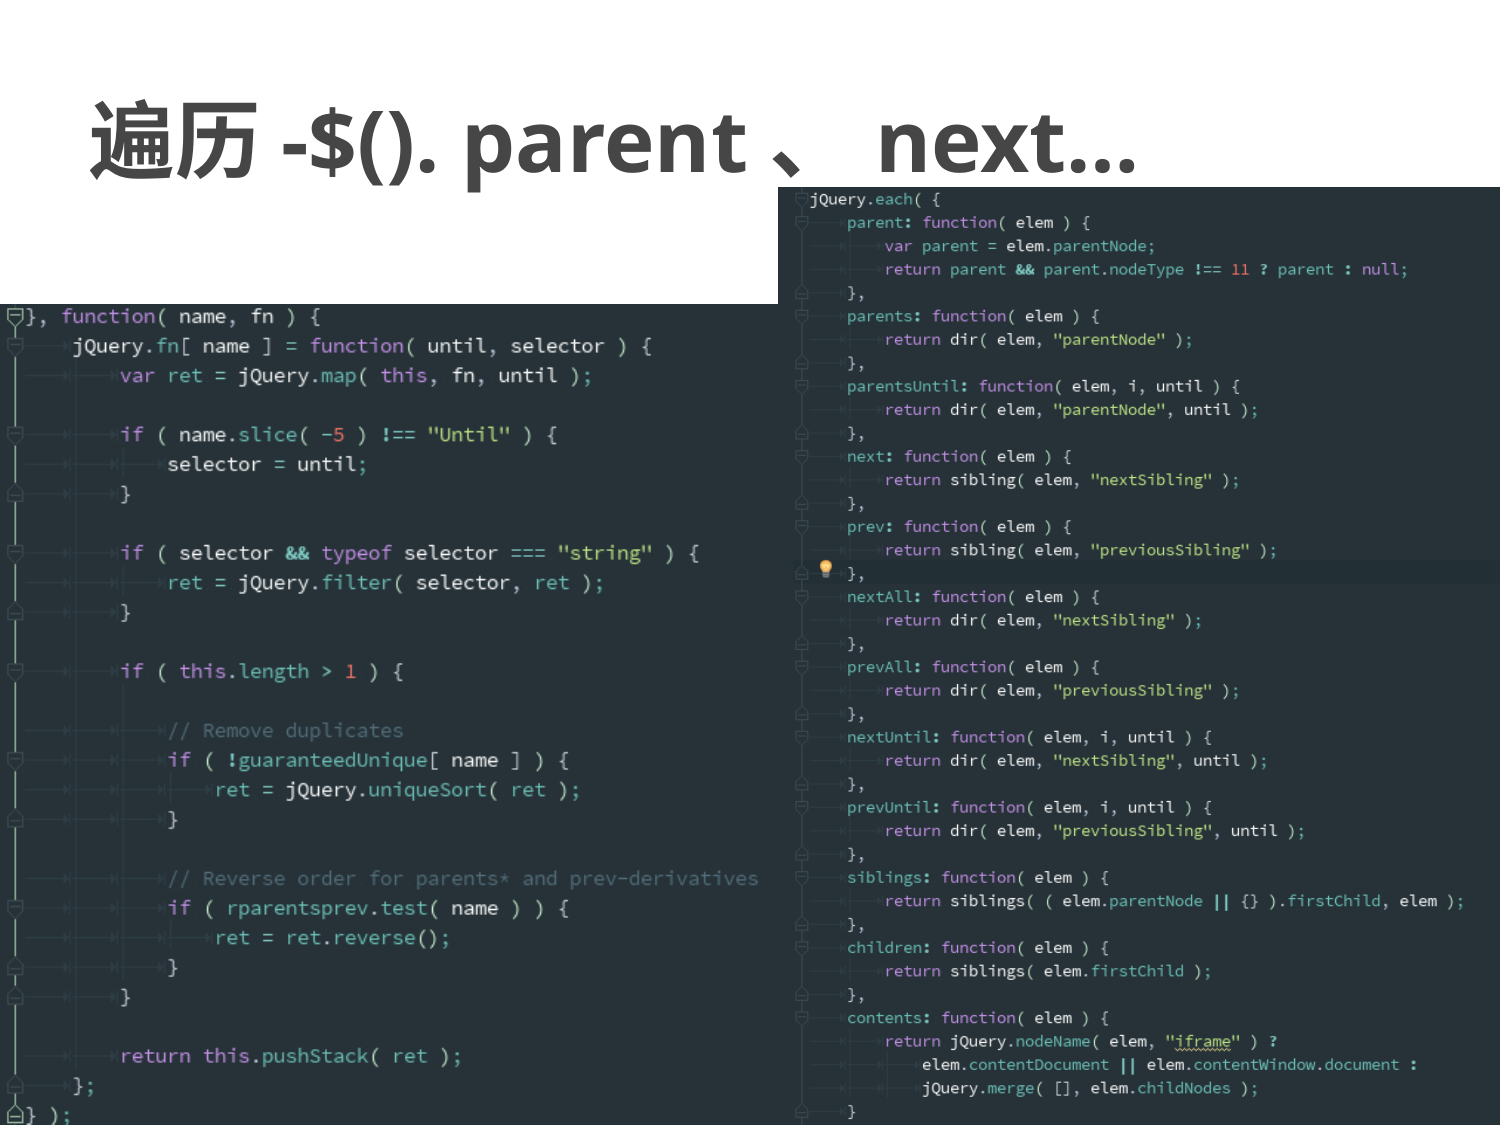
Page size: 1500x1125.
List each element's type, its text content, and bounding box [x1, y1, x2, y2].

title 遍历-$(). parent、next… [75, 45, 1425, 233]
picture [0, 187, 1500, 1125]
